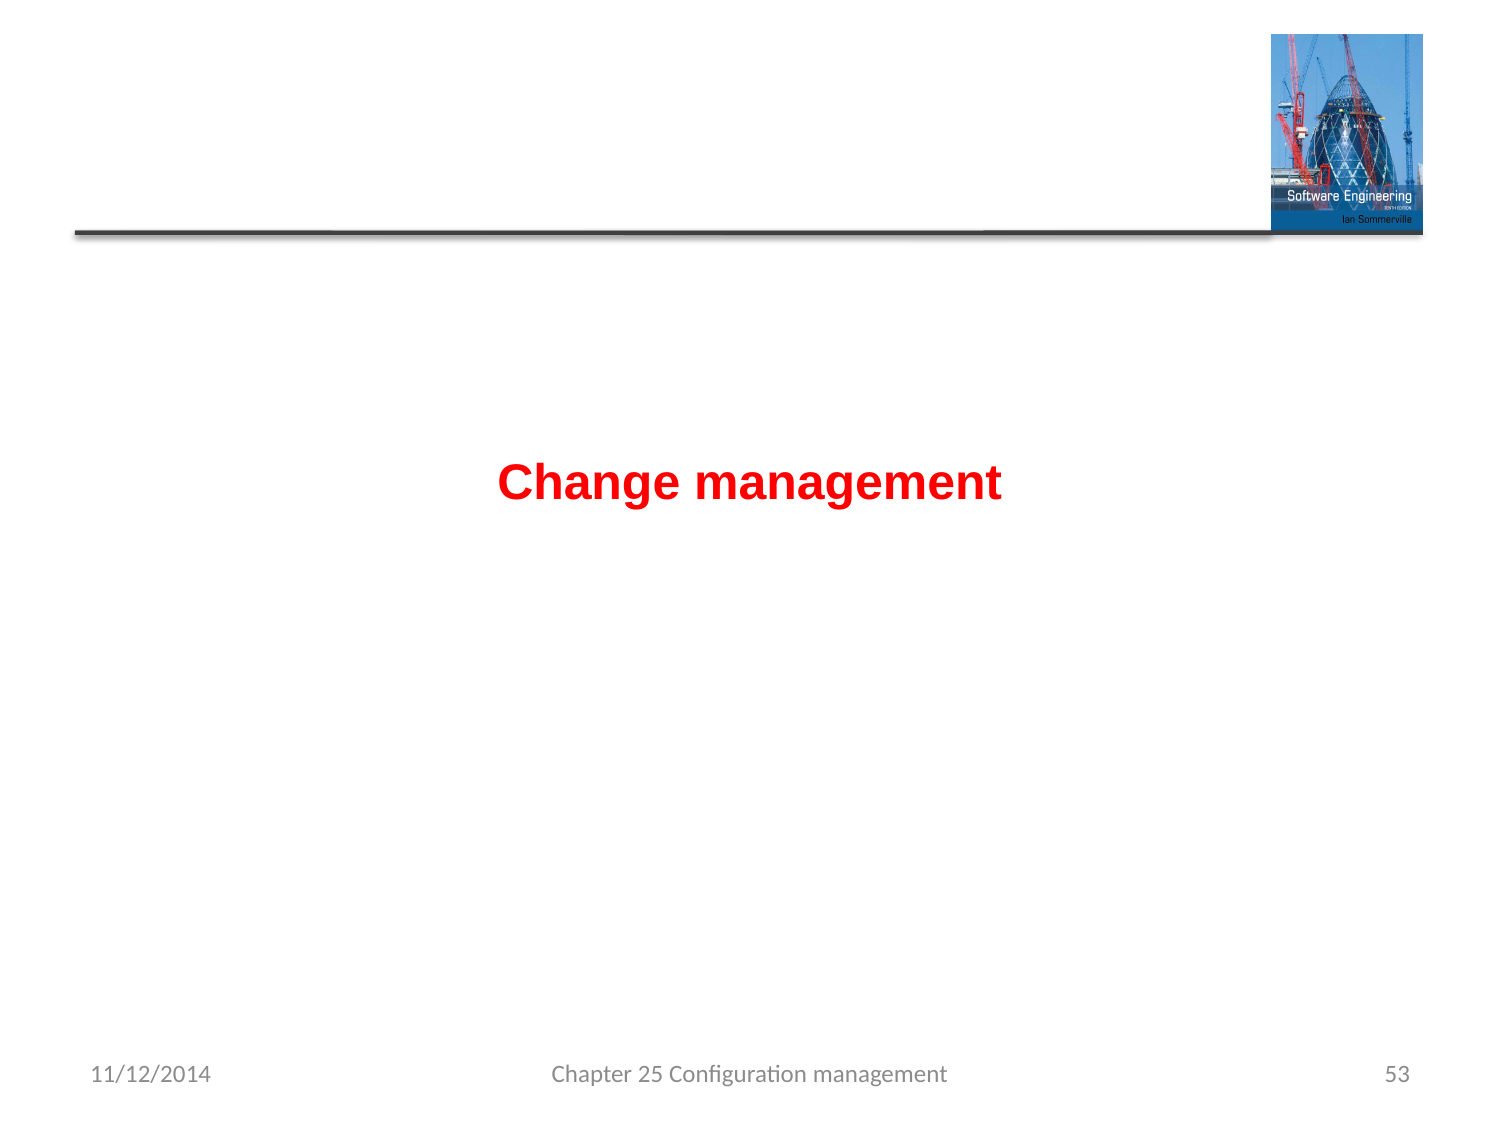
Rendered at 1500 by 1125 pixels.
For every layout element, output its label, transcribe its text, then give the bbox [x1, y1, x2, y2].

slide_number 53 [1074, 1042, 1425, 1103]
picture [1271, 34, 1423, 230]
title Change management [74, 385, 1426, 574]
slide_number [75, 1042, 425, 1103]
footer Chapter 25 Configuration management [512, 1042, 988, 1103]
